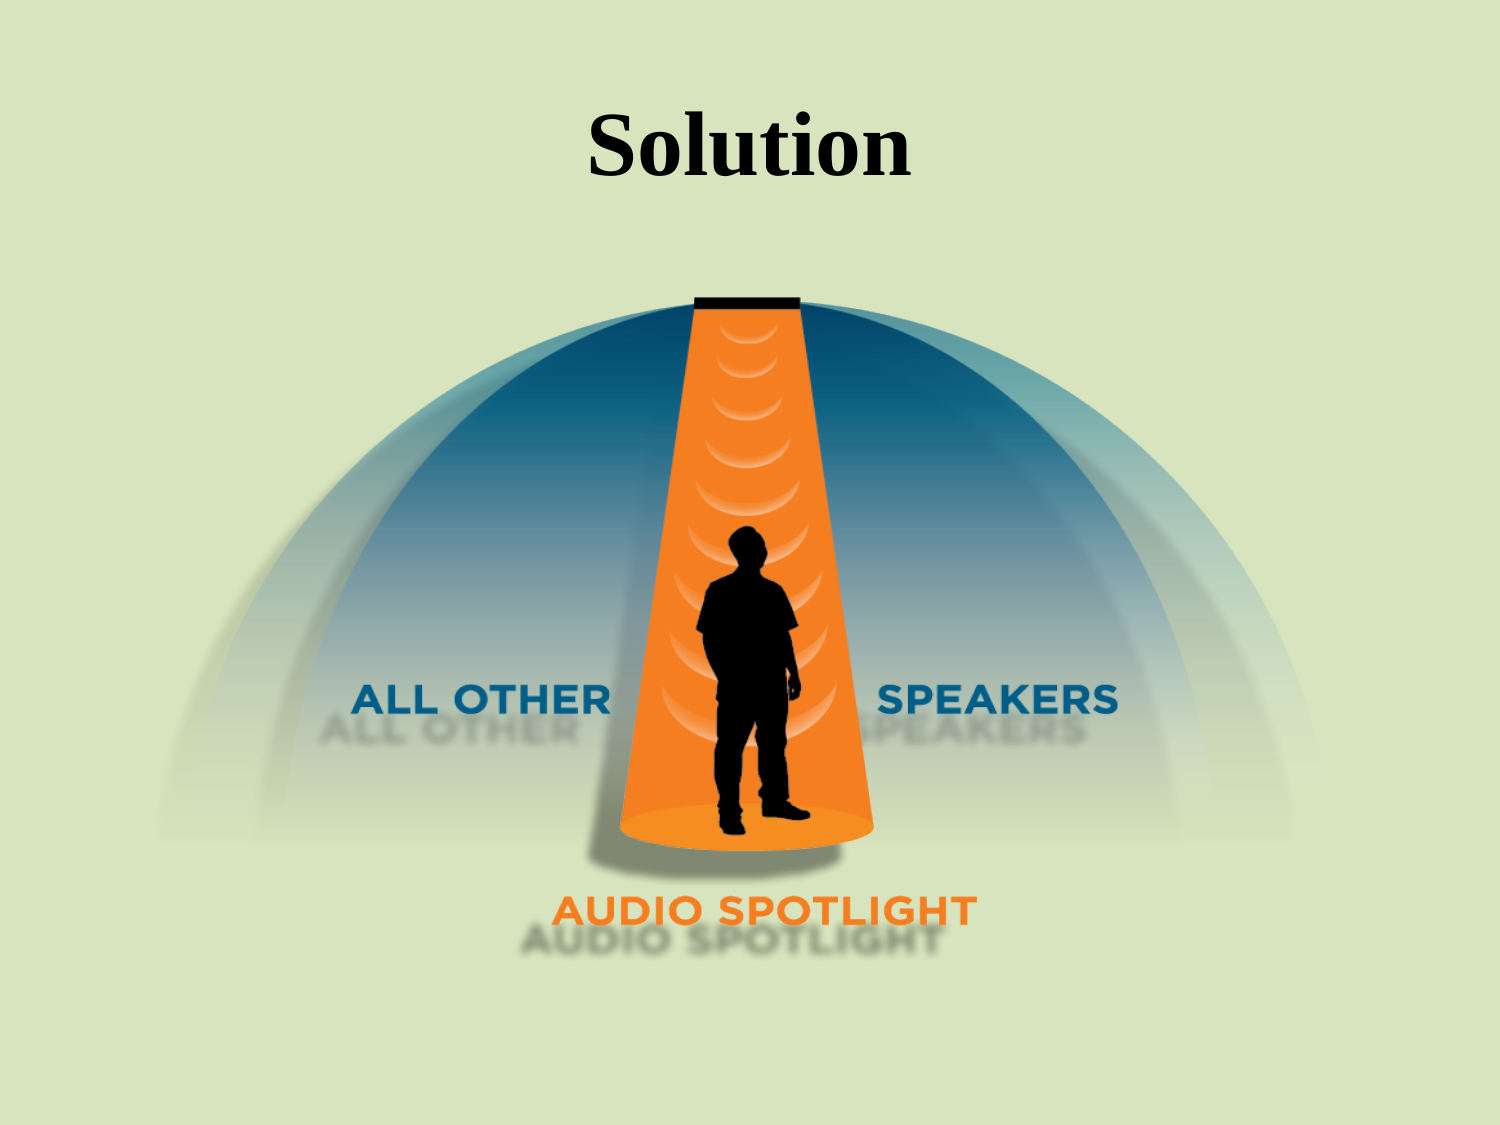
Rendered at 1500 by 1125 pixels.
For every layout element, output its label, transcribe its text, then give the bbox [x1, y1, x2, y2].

title Solution [75, 45, 1425, 233]
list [152, 245, 1360, 989]
